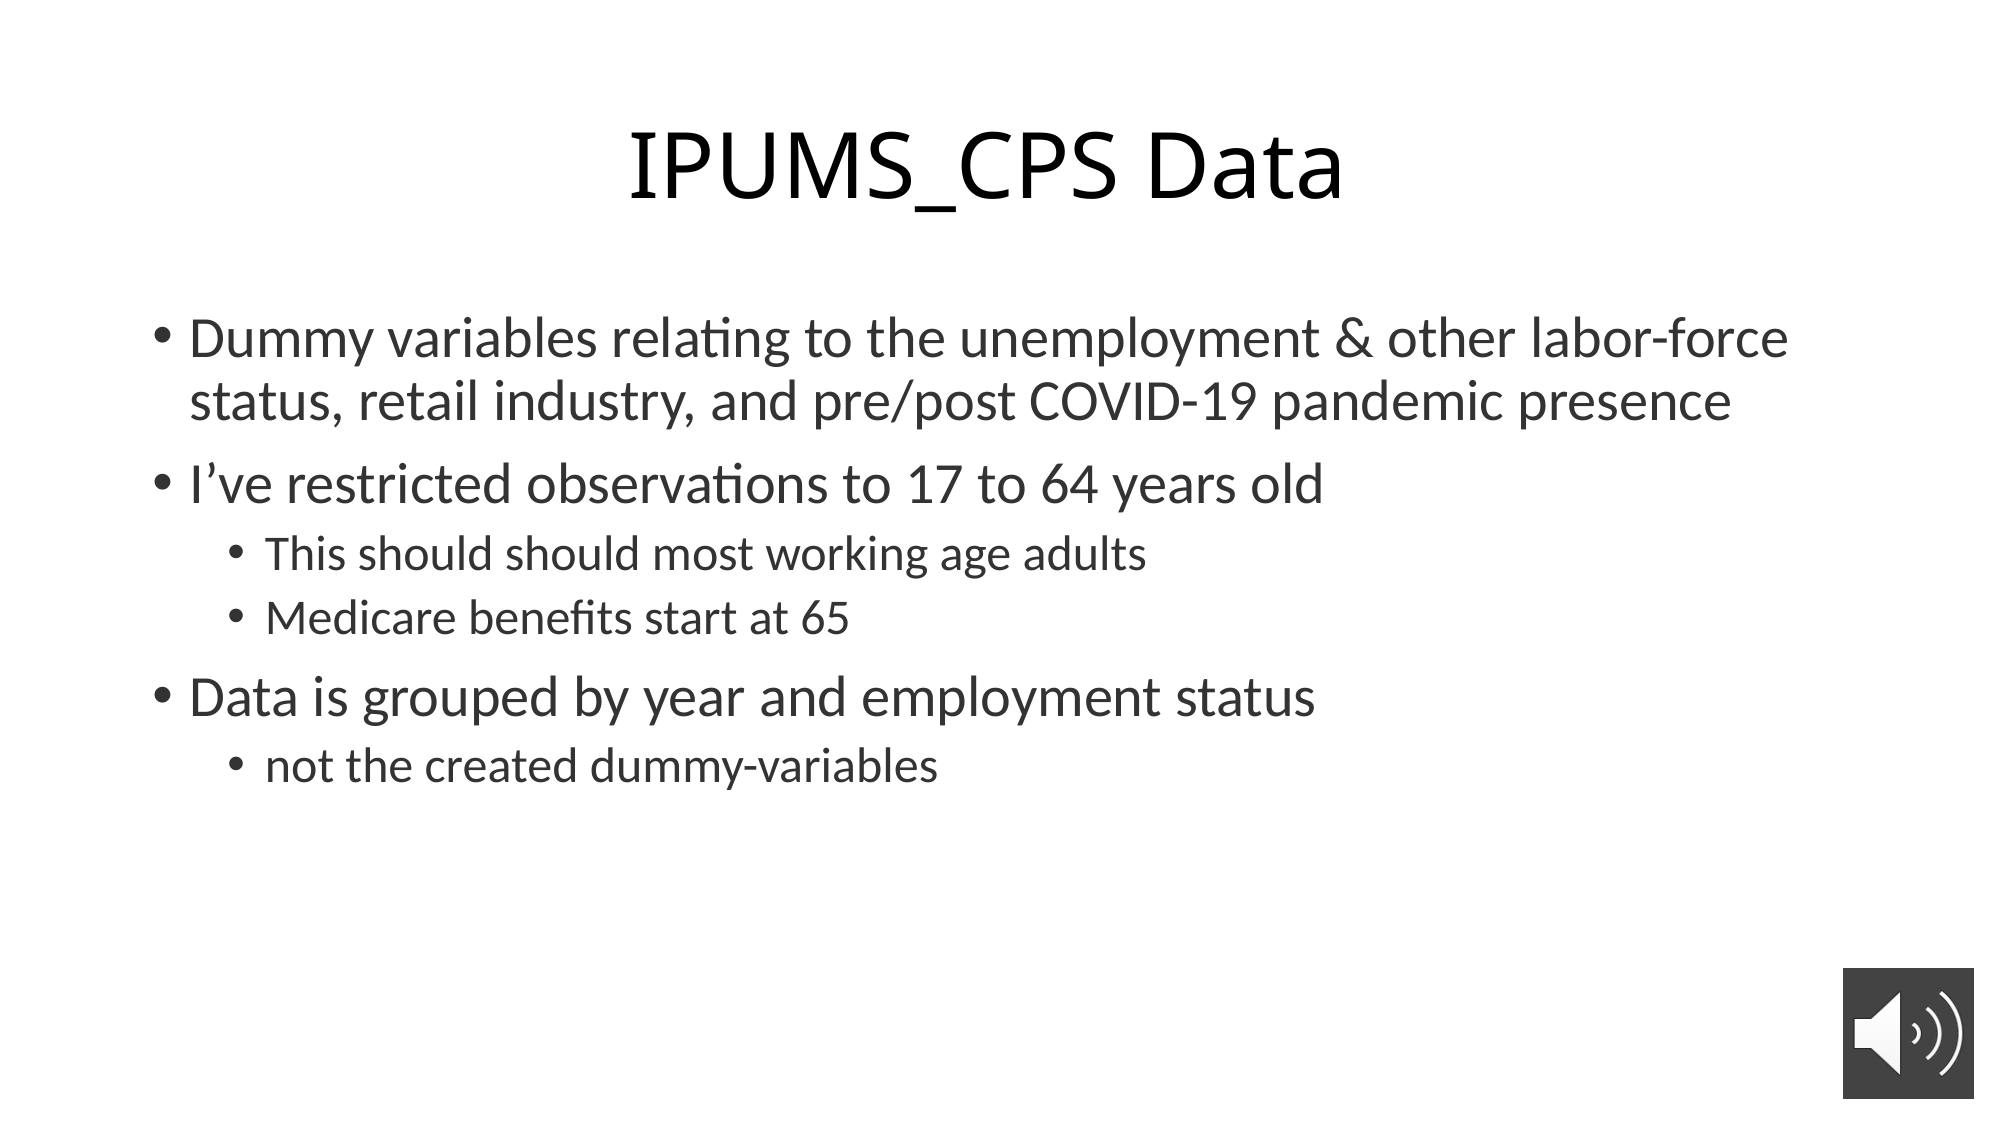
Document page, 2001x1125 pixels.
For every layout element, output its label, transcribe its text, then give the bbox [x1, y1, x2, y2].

title IPUMS_CPS Data [137, 59, 1863, 278]
picture [1841, 966, 1975, 1100]
list Dummy variables relating to the unemployment & other labor-force status, retail industry, and pre/post COVID-19 pandemic presence I’ve restricted observations to 17 to 64 years old This should should most working age adults Medicare benefits start at 65 Data is grouped by year and employment status not the created dummy-variables [137, 299, 1863, 1014]
